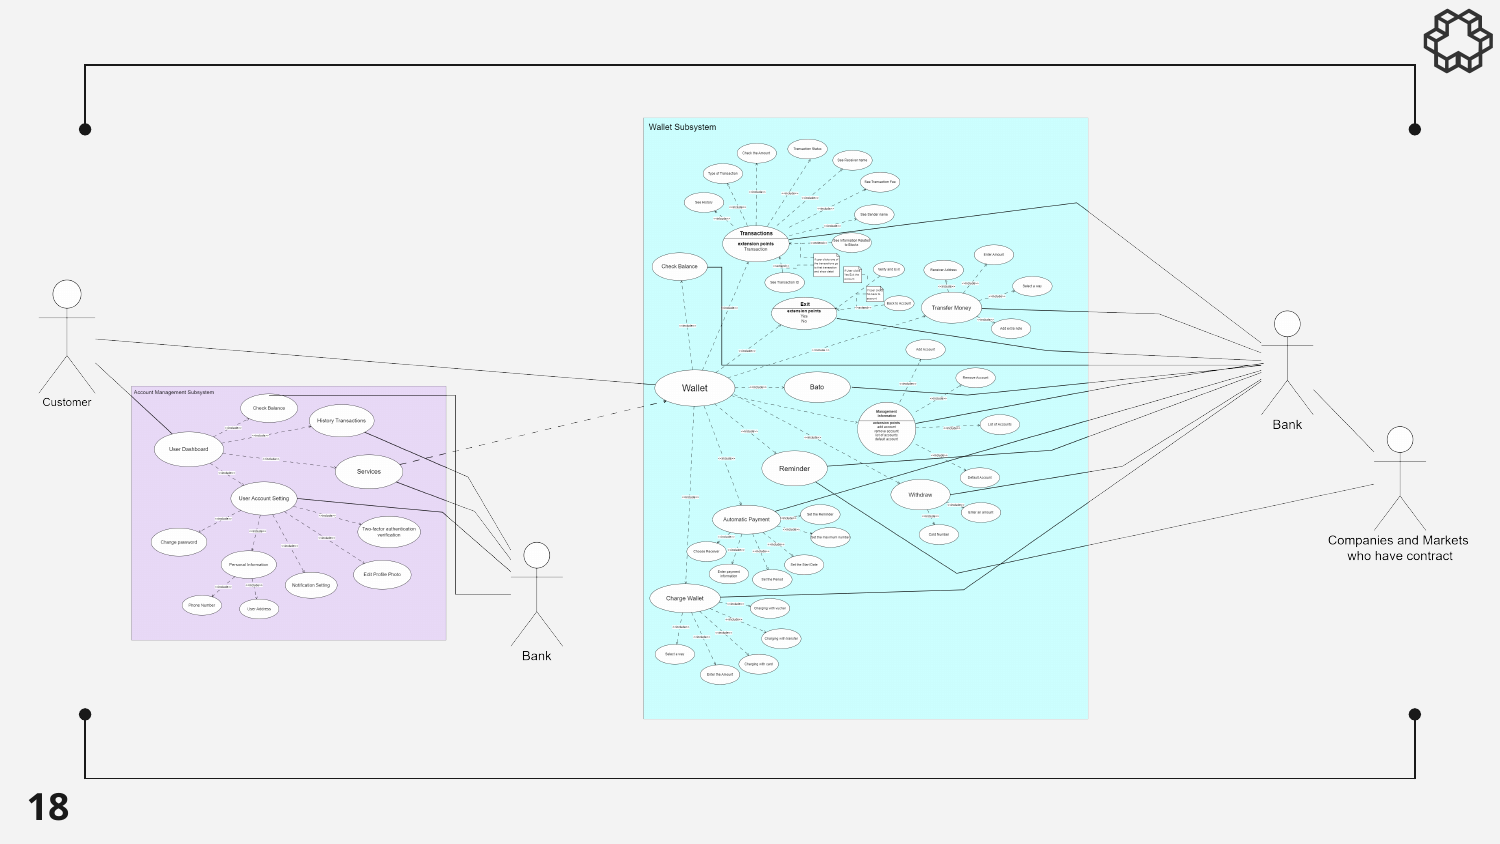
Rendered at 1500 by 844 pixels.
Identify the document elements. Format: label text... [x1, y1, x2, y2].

text_box 18 [11, 789, 90, 839]
picture [0, 3, 1500, 781]
